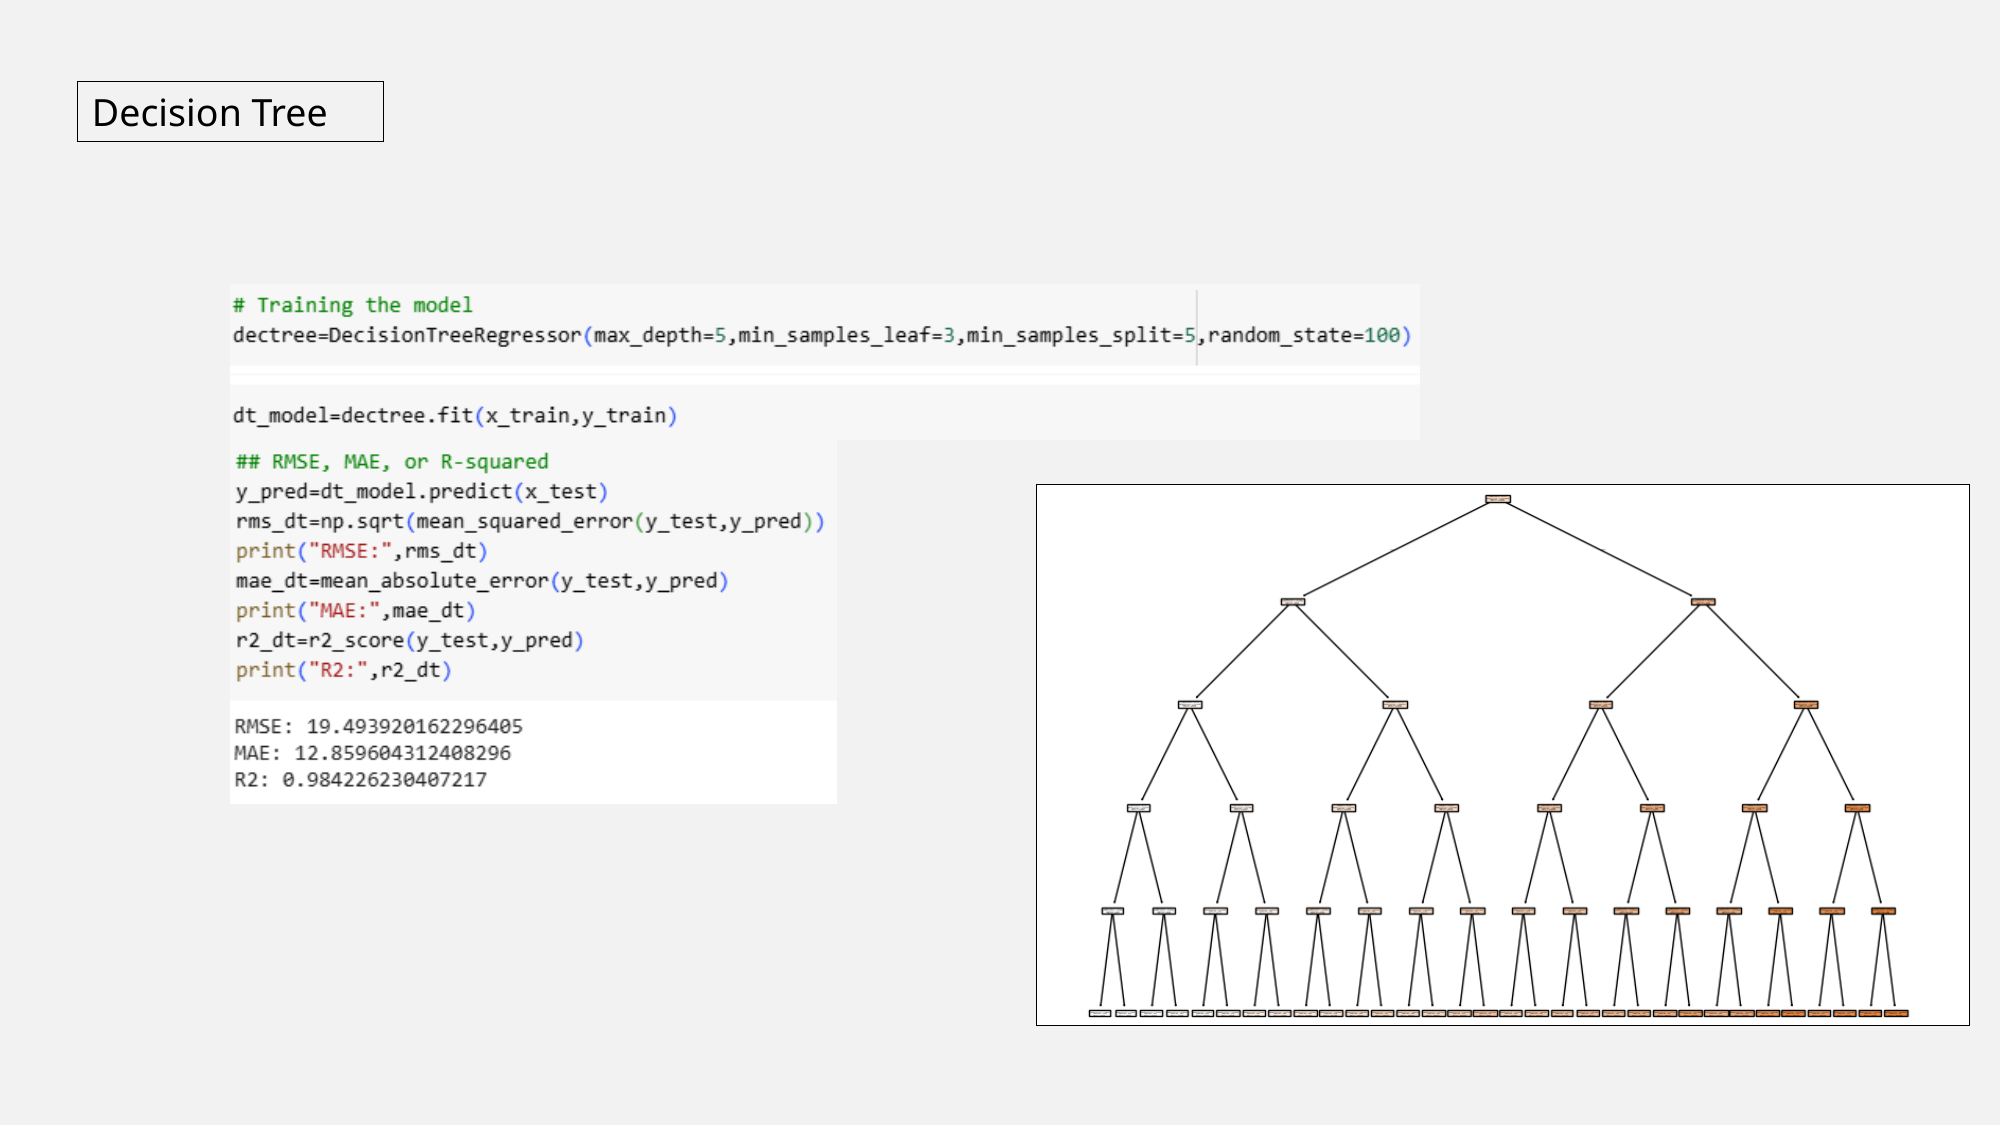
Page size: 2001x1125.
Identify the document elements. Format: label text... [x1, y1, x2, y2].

picture [1036, 484, 1970, 1026]
picture [230, 284, 1420, 804]
text_box Decision Tree [77, 81, 384, 142]
